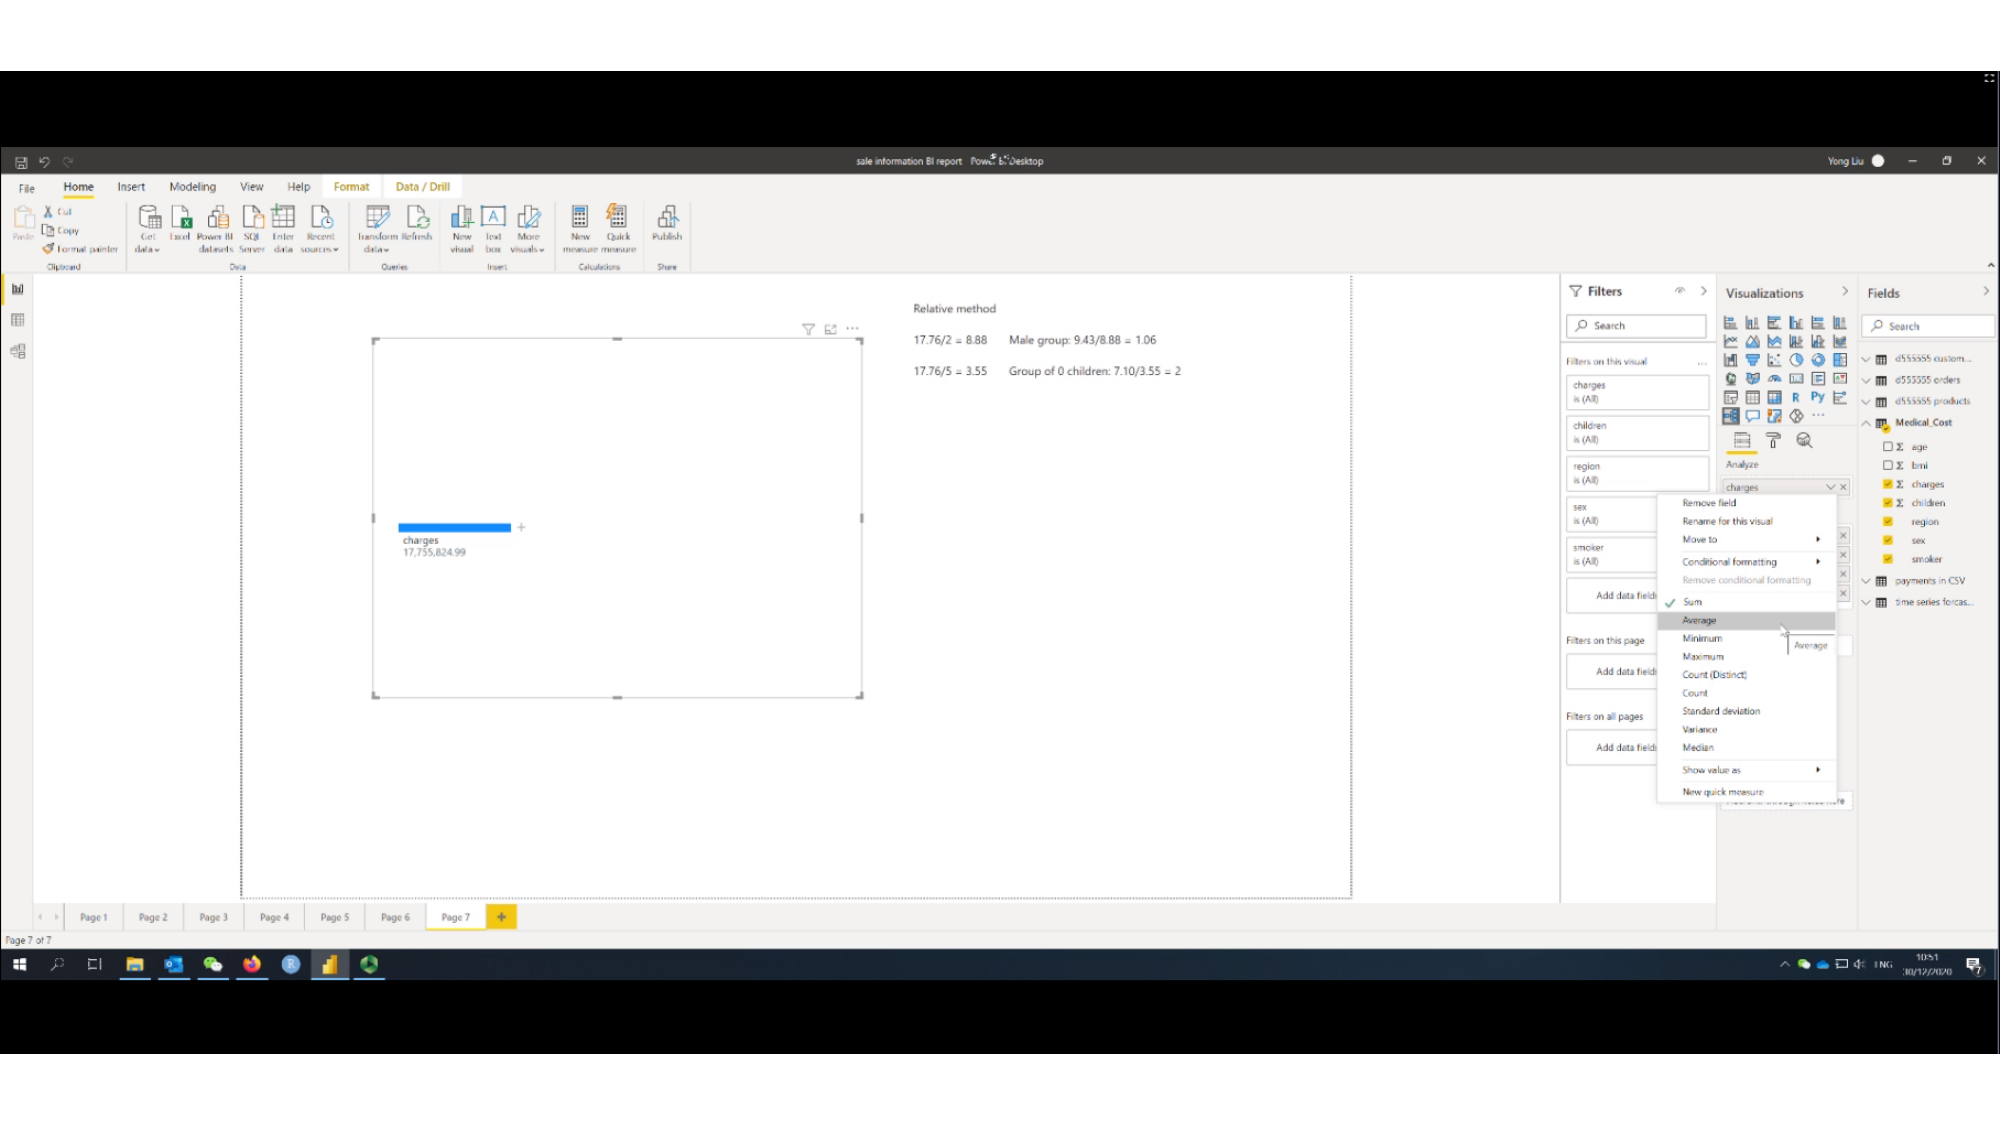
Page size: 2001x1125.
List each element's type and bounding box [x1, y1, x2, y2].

picture [0, 70, 2000, 1055]
